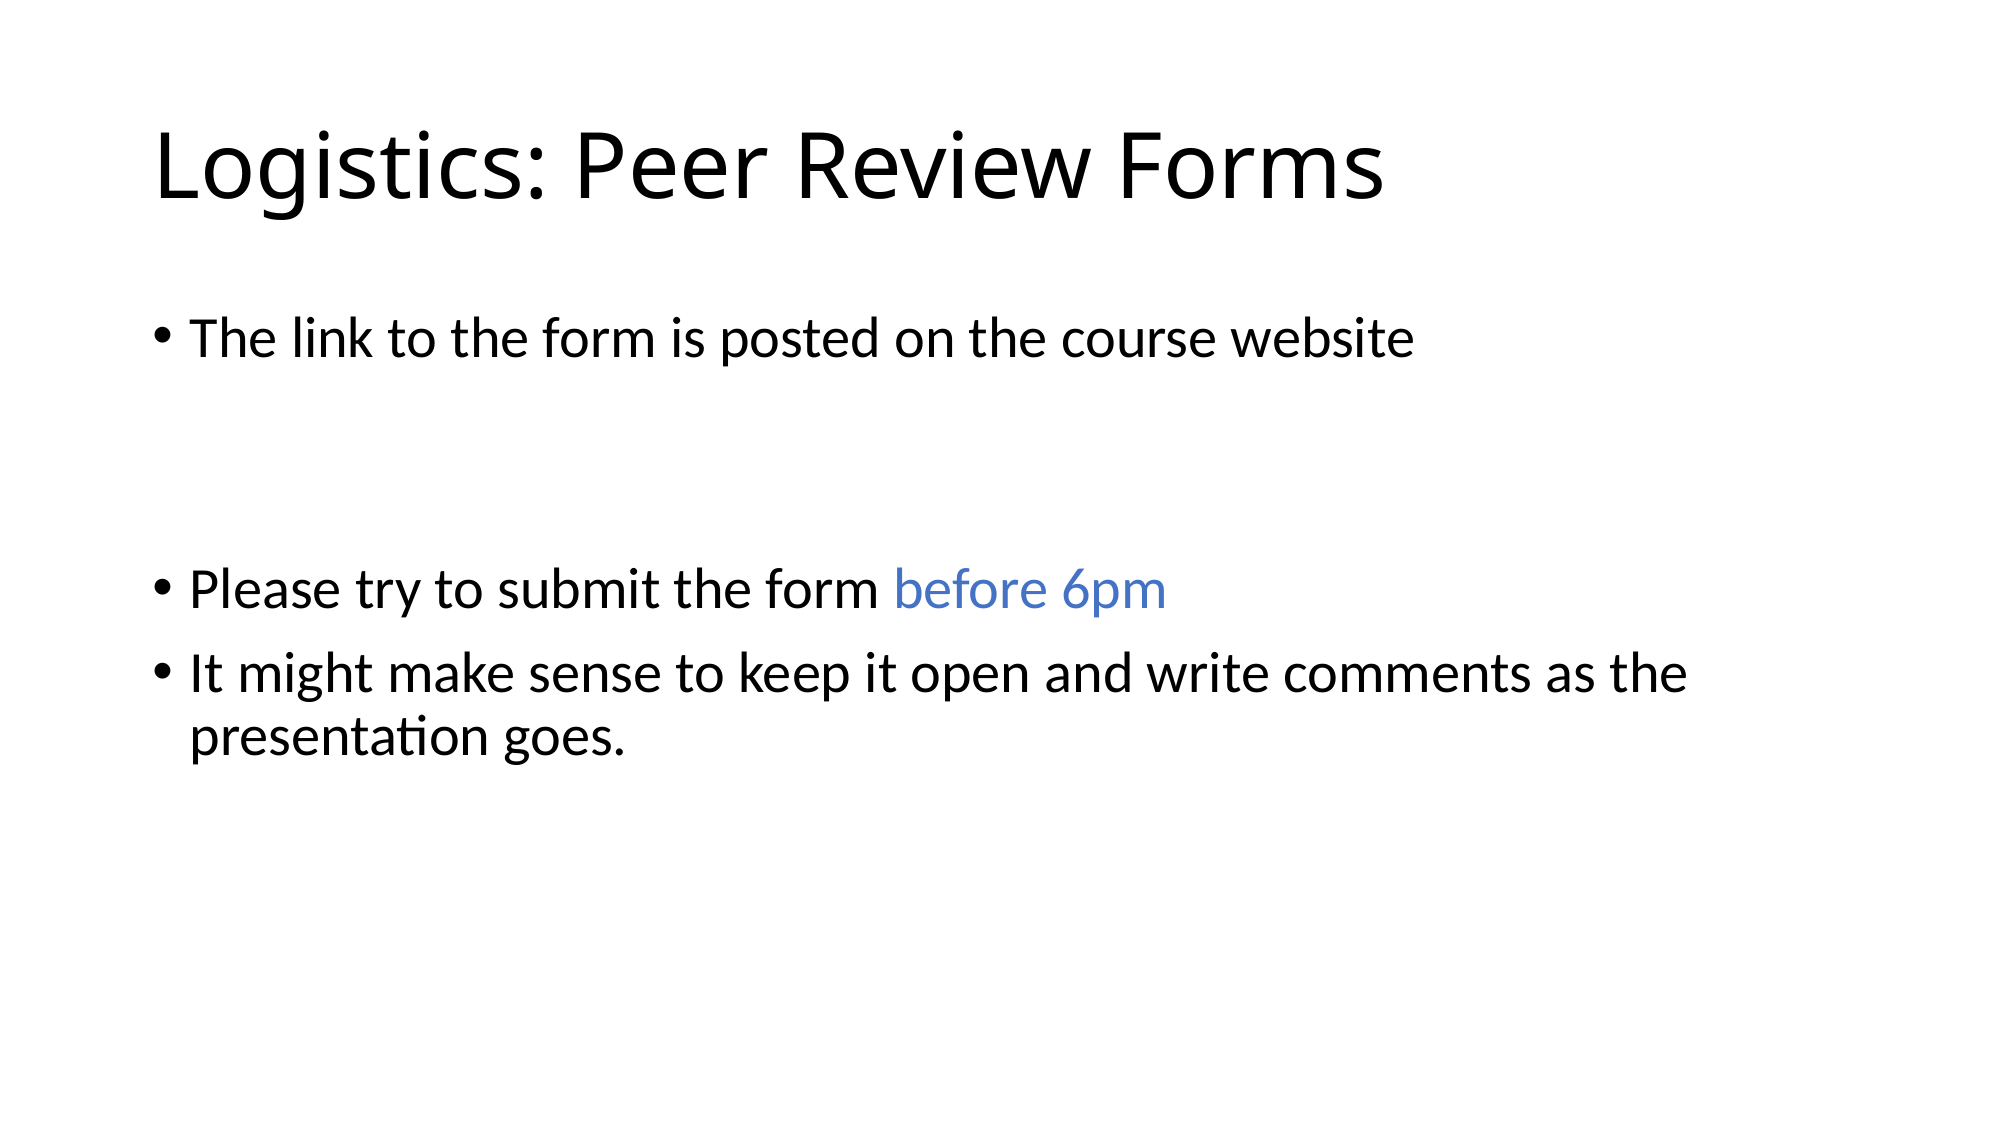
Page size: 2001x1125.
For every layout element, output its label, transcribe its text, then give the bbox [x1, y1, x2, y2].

title Logistics: Peer Review Forms [137, 59, 1863, 278]
list The link to the form is posted on the course website Please try to submit the form before 6pm It might make sense to keep it open and write comments as the presentation goes. [137, 299, 1863, 1014]
